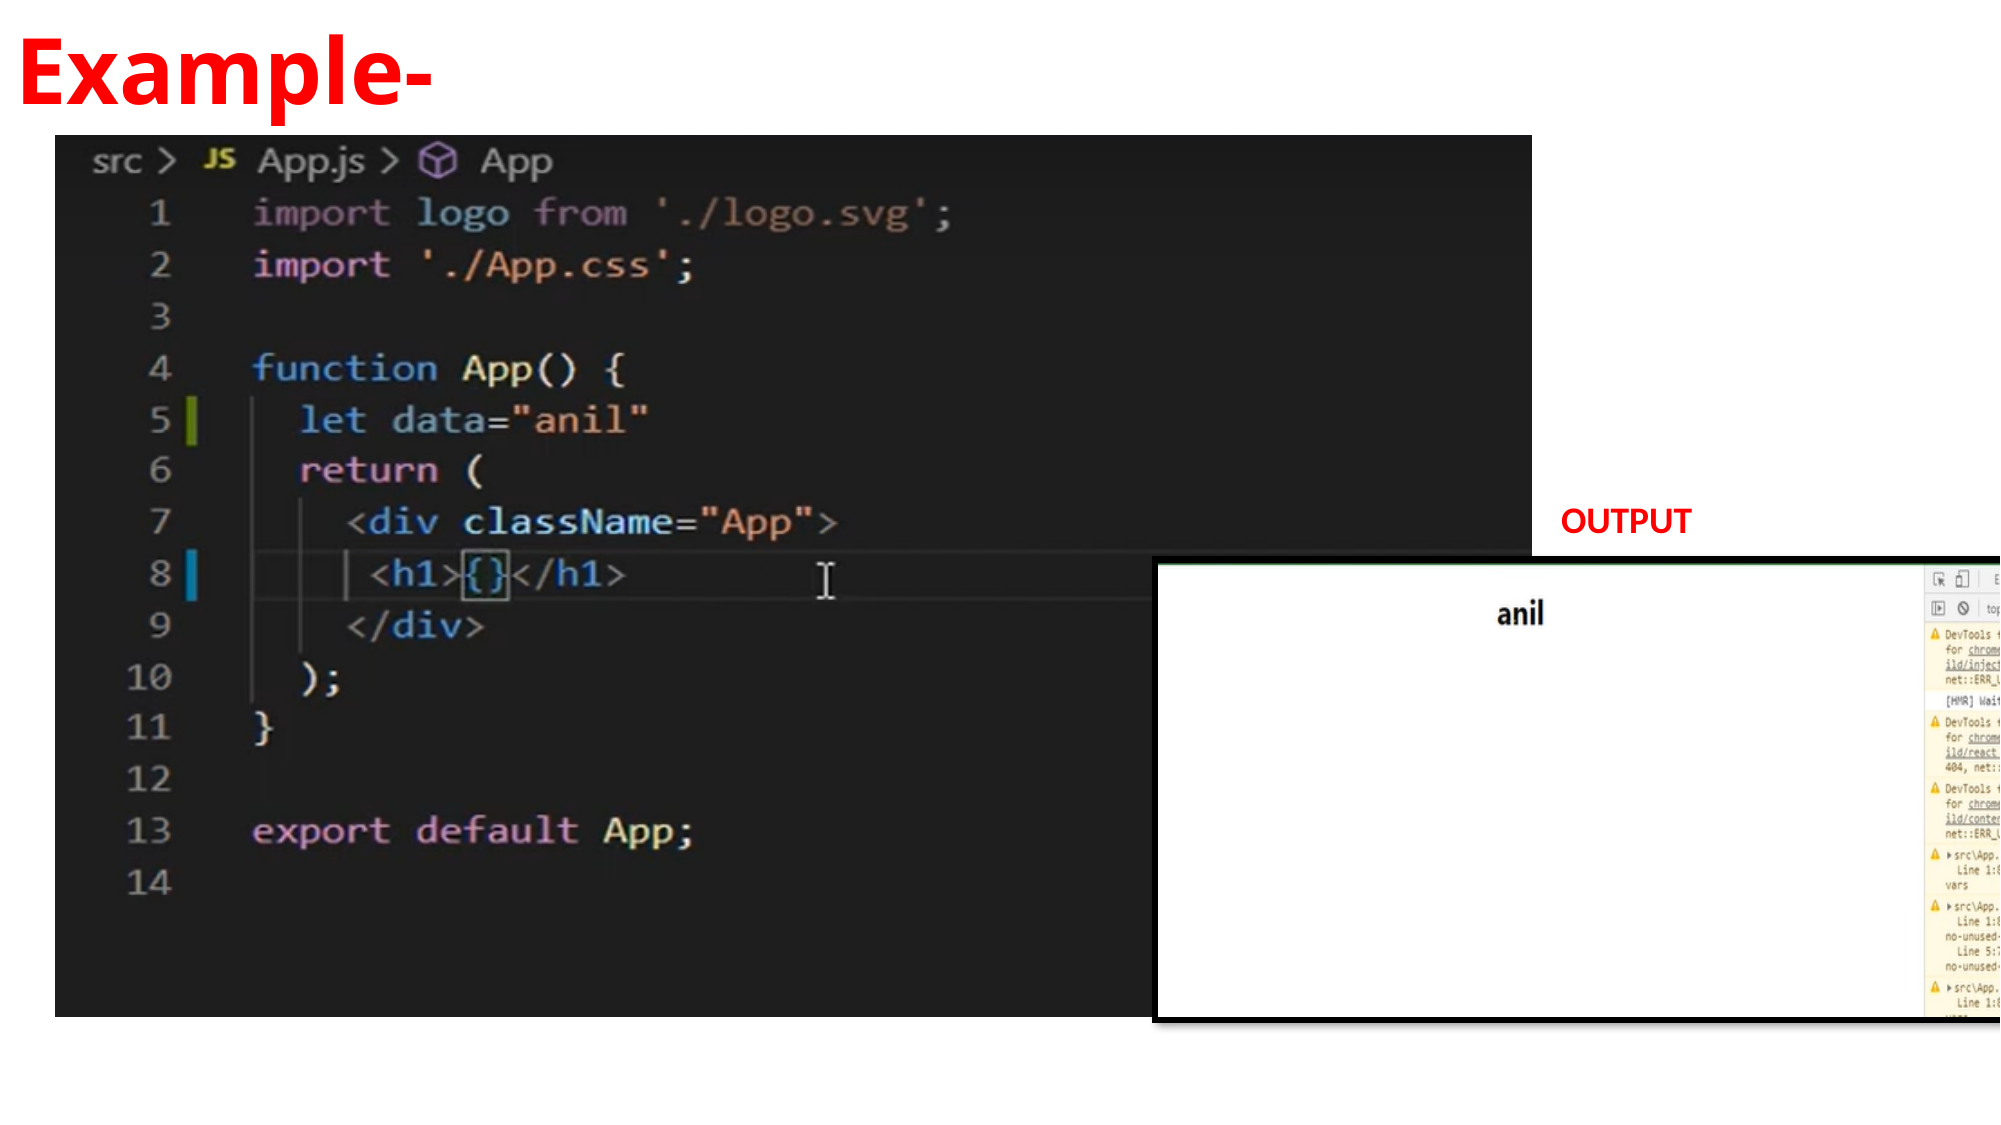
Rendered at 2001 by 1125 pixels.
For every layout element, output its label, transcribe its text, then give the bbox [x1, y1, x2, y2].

title Example- [0, 0, 1725, 150]
text_box OUTPUT [1546, 488, 1725, 549]
picture [55, 135, 2000, 1017]
